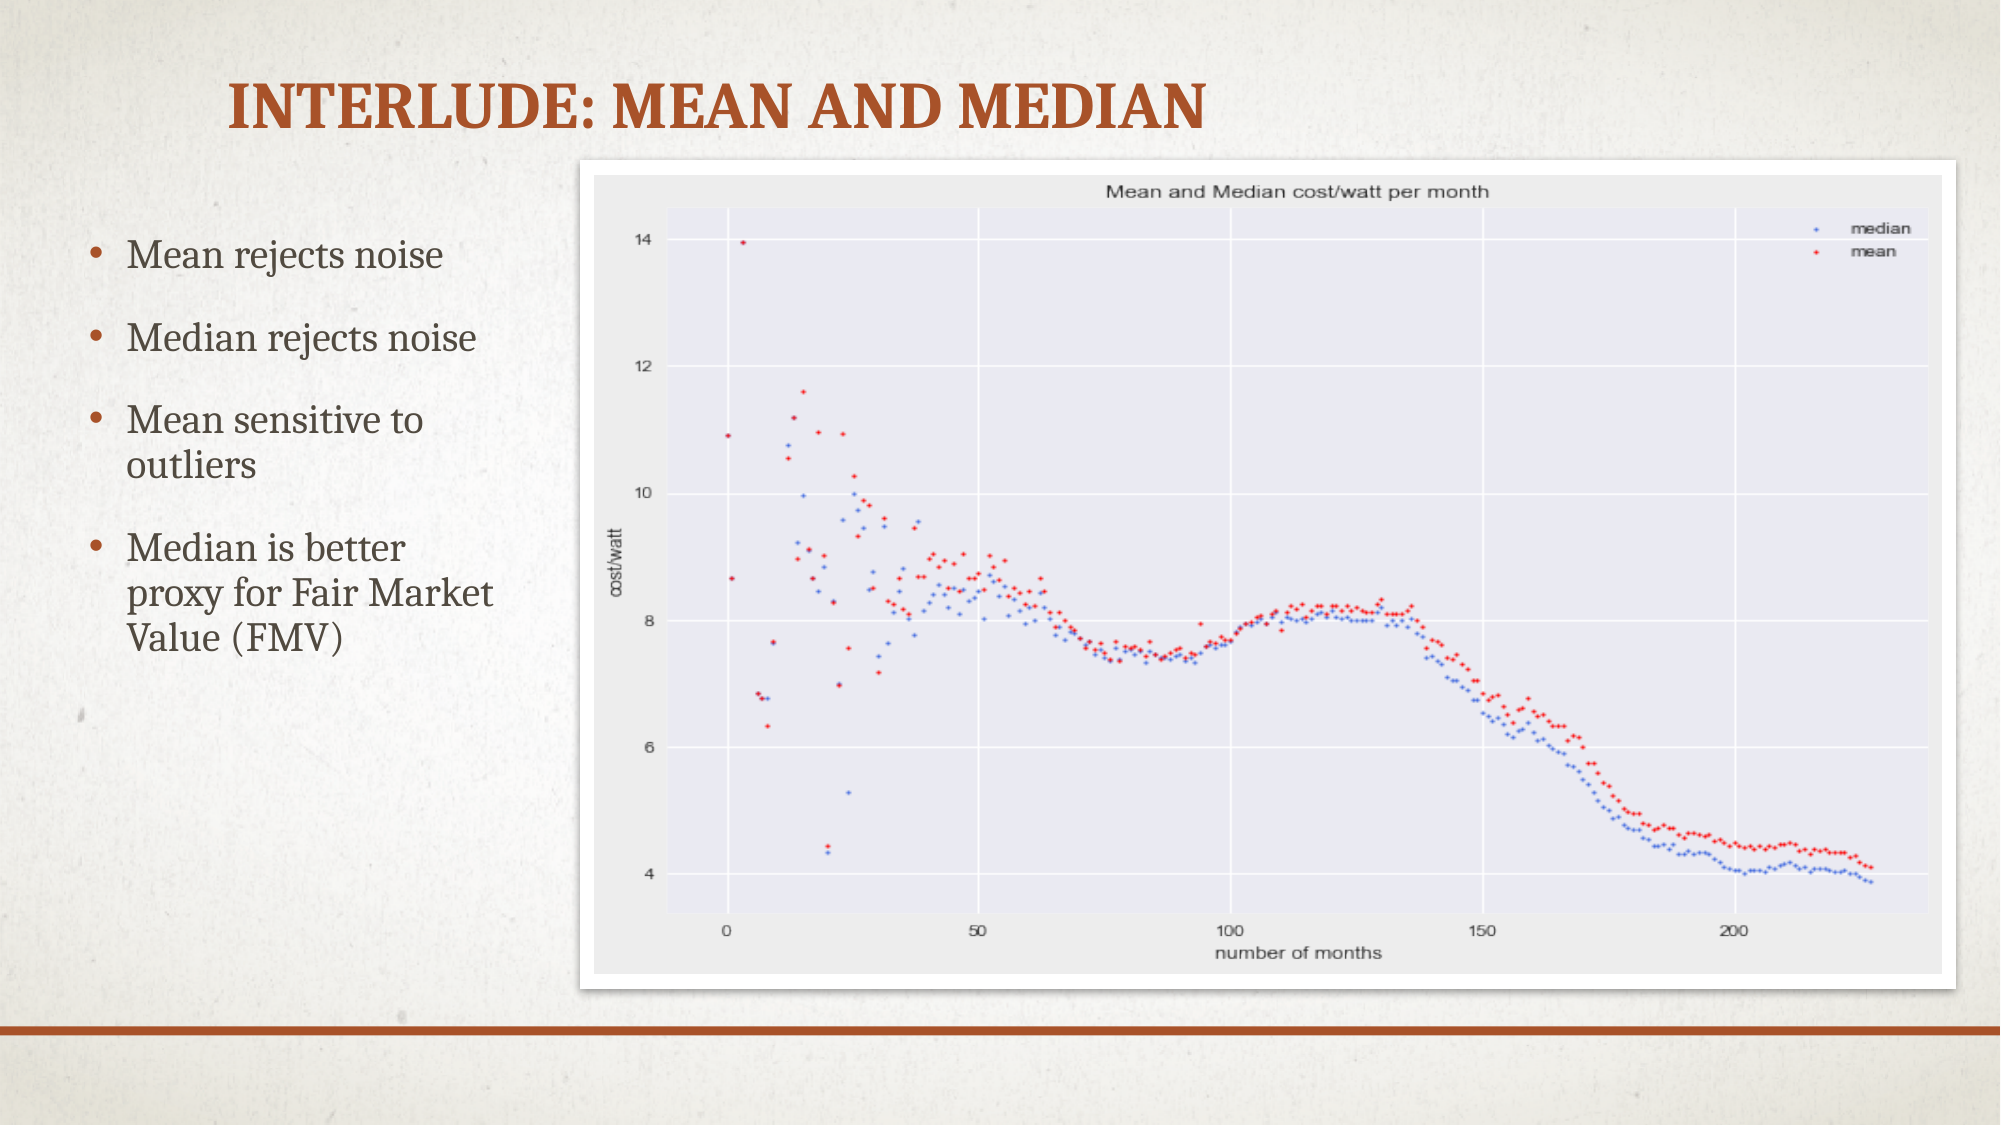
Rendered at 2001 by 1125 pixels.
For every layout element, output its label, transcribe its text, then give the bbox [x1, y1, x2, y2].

picture [0, 0, 2001, 1125]
text_box Mean rejects noise Median rejects noise Mean sensitive to outliers Median is better proxy for Fair Market Value (FMV) [66, 224, 528, 900]
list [594, 174, 1942, 974]
title Interlude: Mean and Median [212, 62, 1788, 150]
